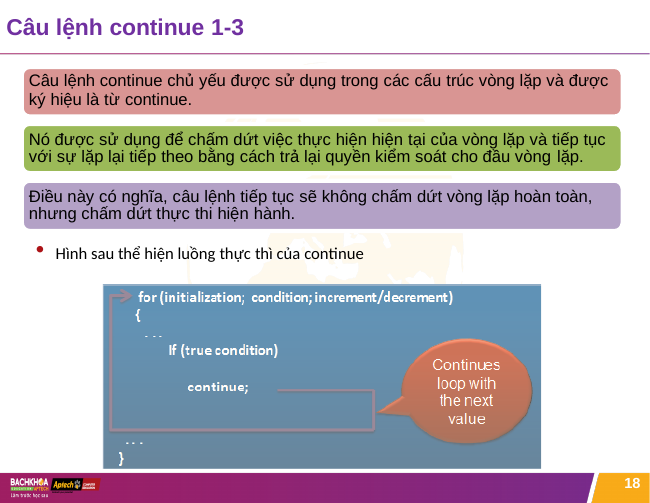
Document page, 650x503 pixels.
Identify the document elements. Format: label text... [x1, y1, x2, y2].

slide_number 18 [617, 340, 646, 503]
text_box [21, 67, 621, 116]
text_box [102, 284, 542, 469]
text_box [21, 181, 27, 231]
text_box [21, 124, 27, 173]
title Câu lệnh continue 1-3 [5, 0, 328, 68]
text_box Câu lệnh continue chủ yếu được sử dụng trong các cấu trúc vòng lặp và được ký hiệu là từ continue. Nó được sử dụng để chấm dứt việc thực hiện hiện tại của vòng lặp và tiếp tục với sự lặp lại tiếp theo bằng cách trả lại quyền kiểm soát cho đầu vòng lặp. Điều này có nghĩa, câu lệnh tiếp tục sẽ không chấm dứt vòng lặp hoàn toàn, nhưng chấm dứt thực thi hiện hành. Hình sau thể hiện luồng thực thì của continue [27, 70, 638, 263]
picture [0, 0, 650, 503]
